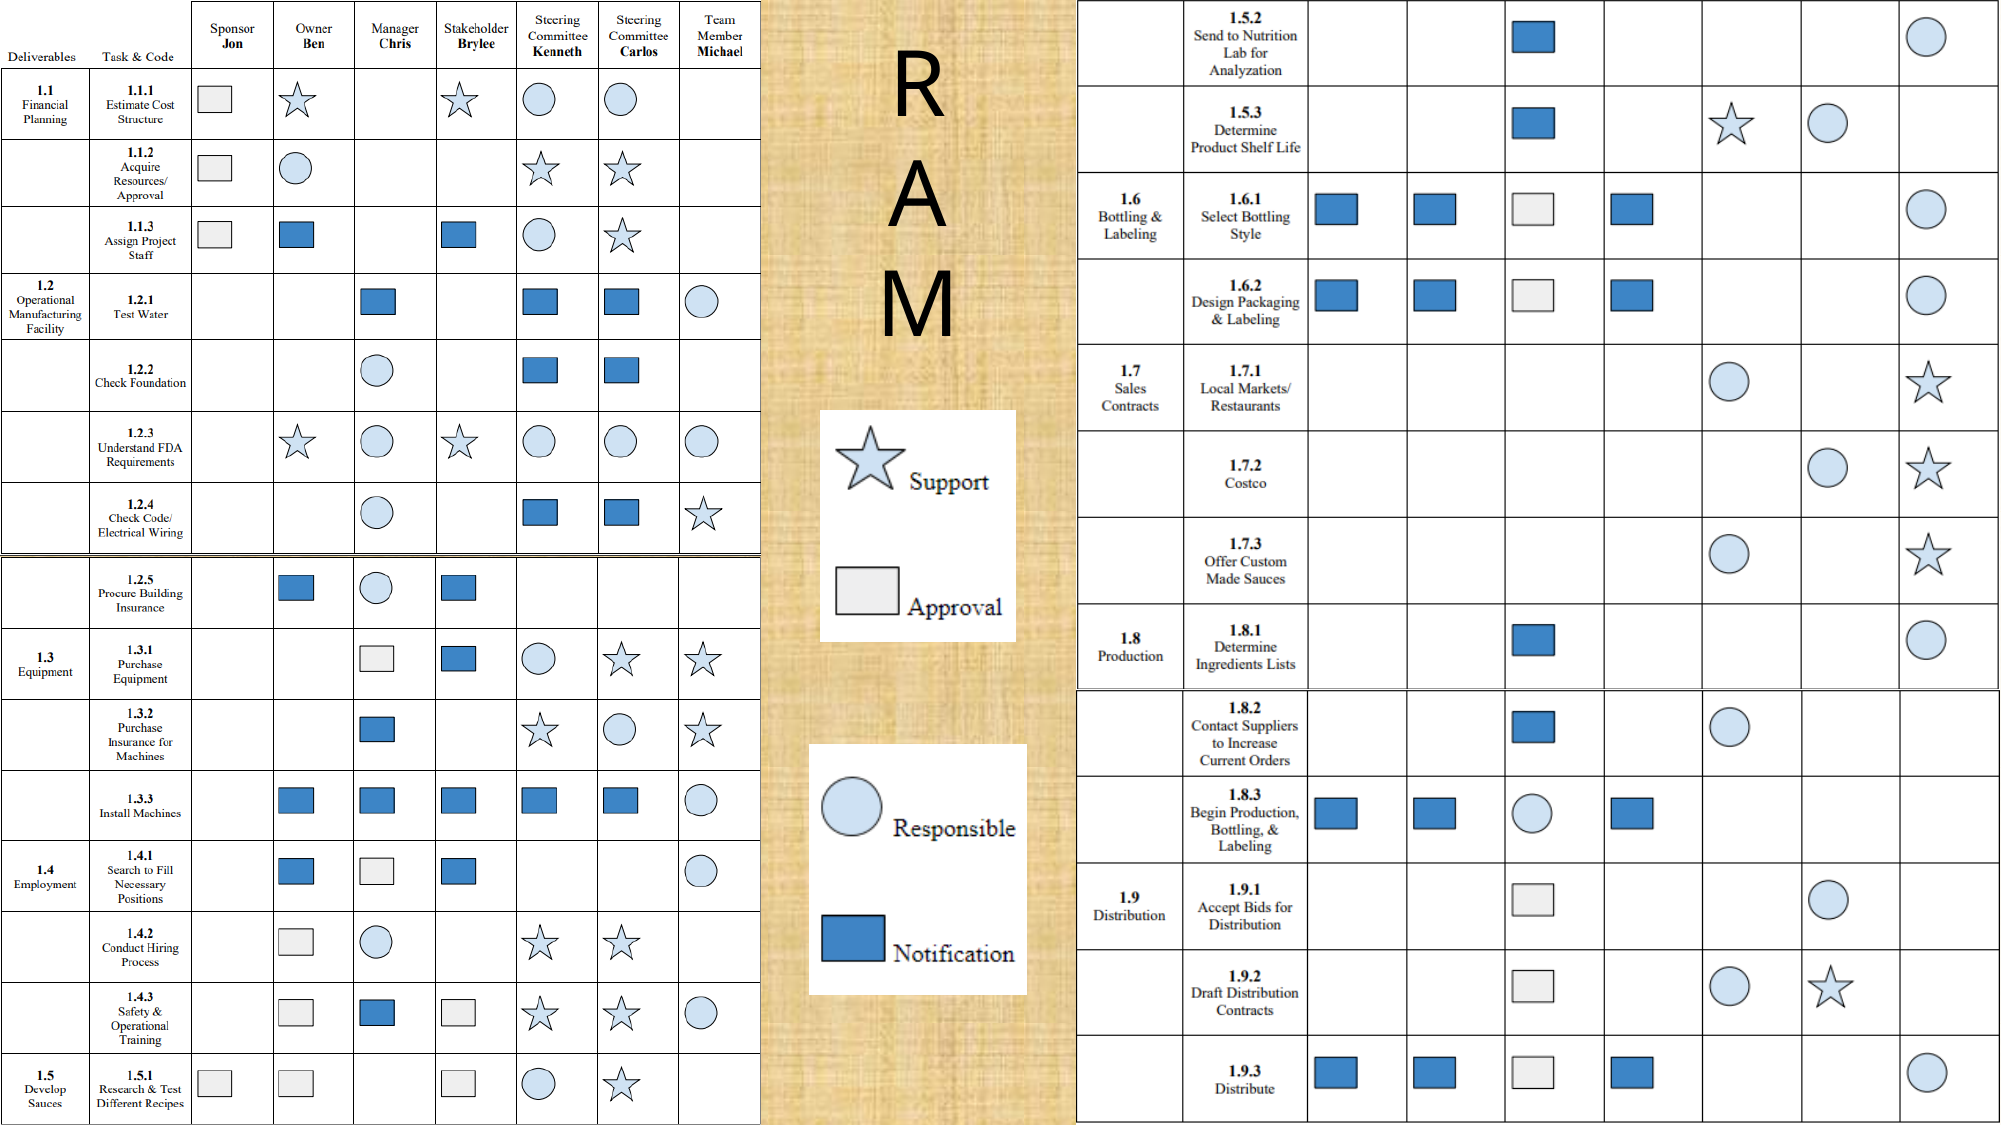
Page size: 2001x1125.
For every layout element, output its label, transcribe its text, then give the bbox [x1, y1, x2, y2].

text_box R A M [765, 26, 1071, 354]
picture [0, 0, 2001, 1125]
